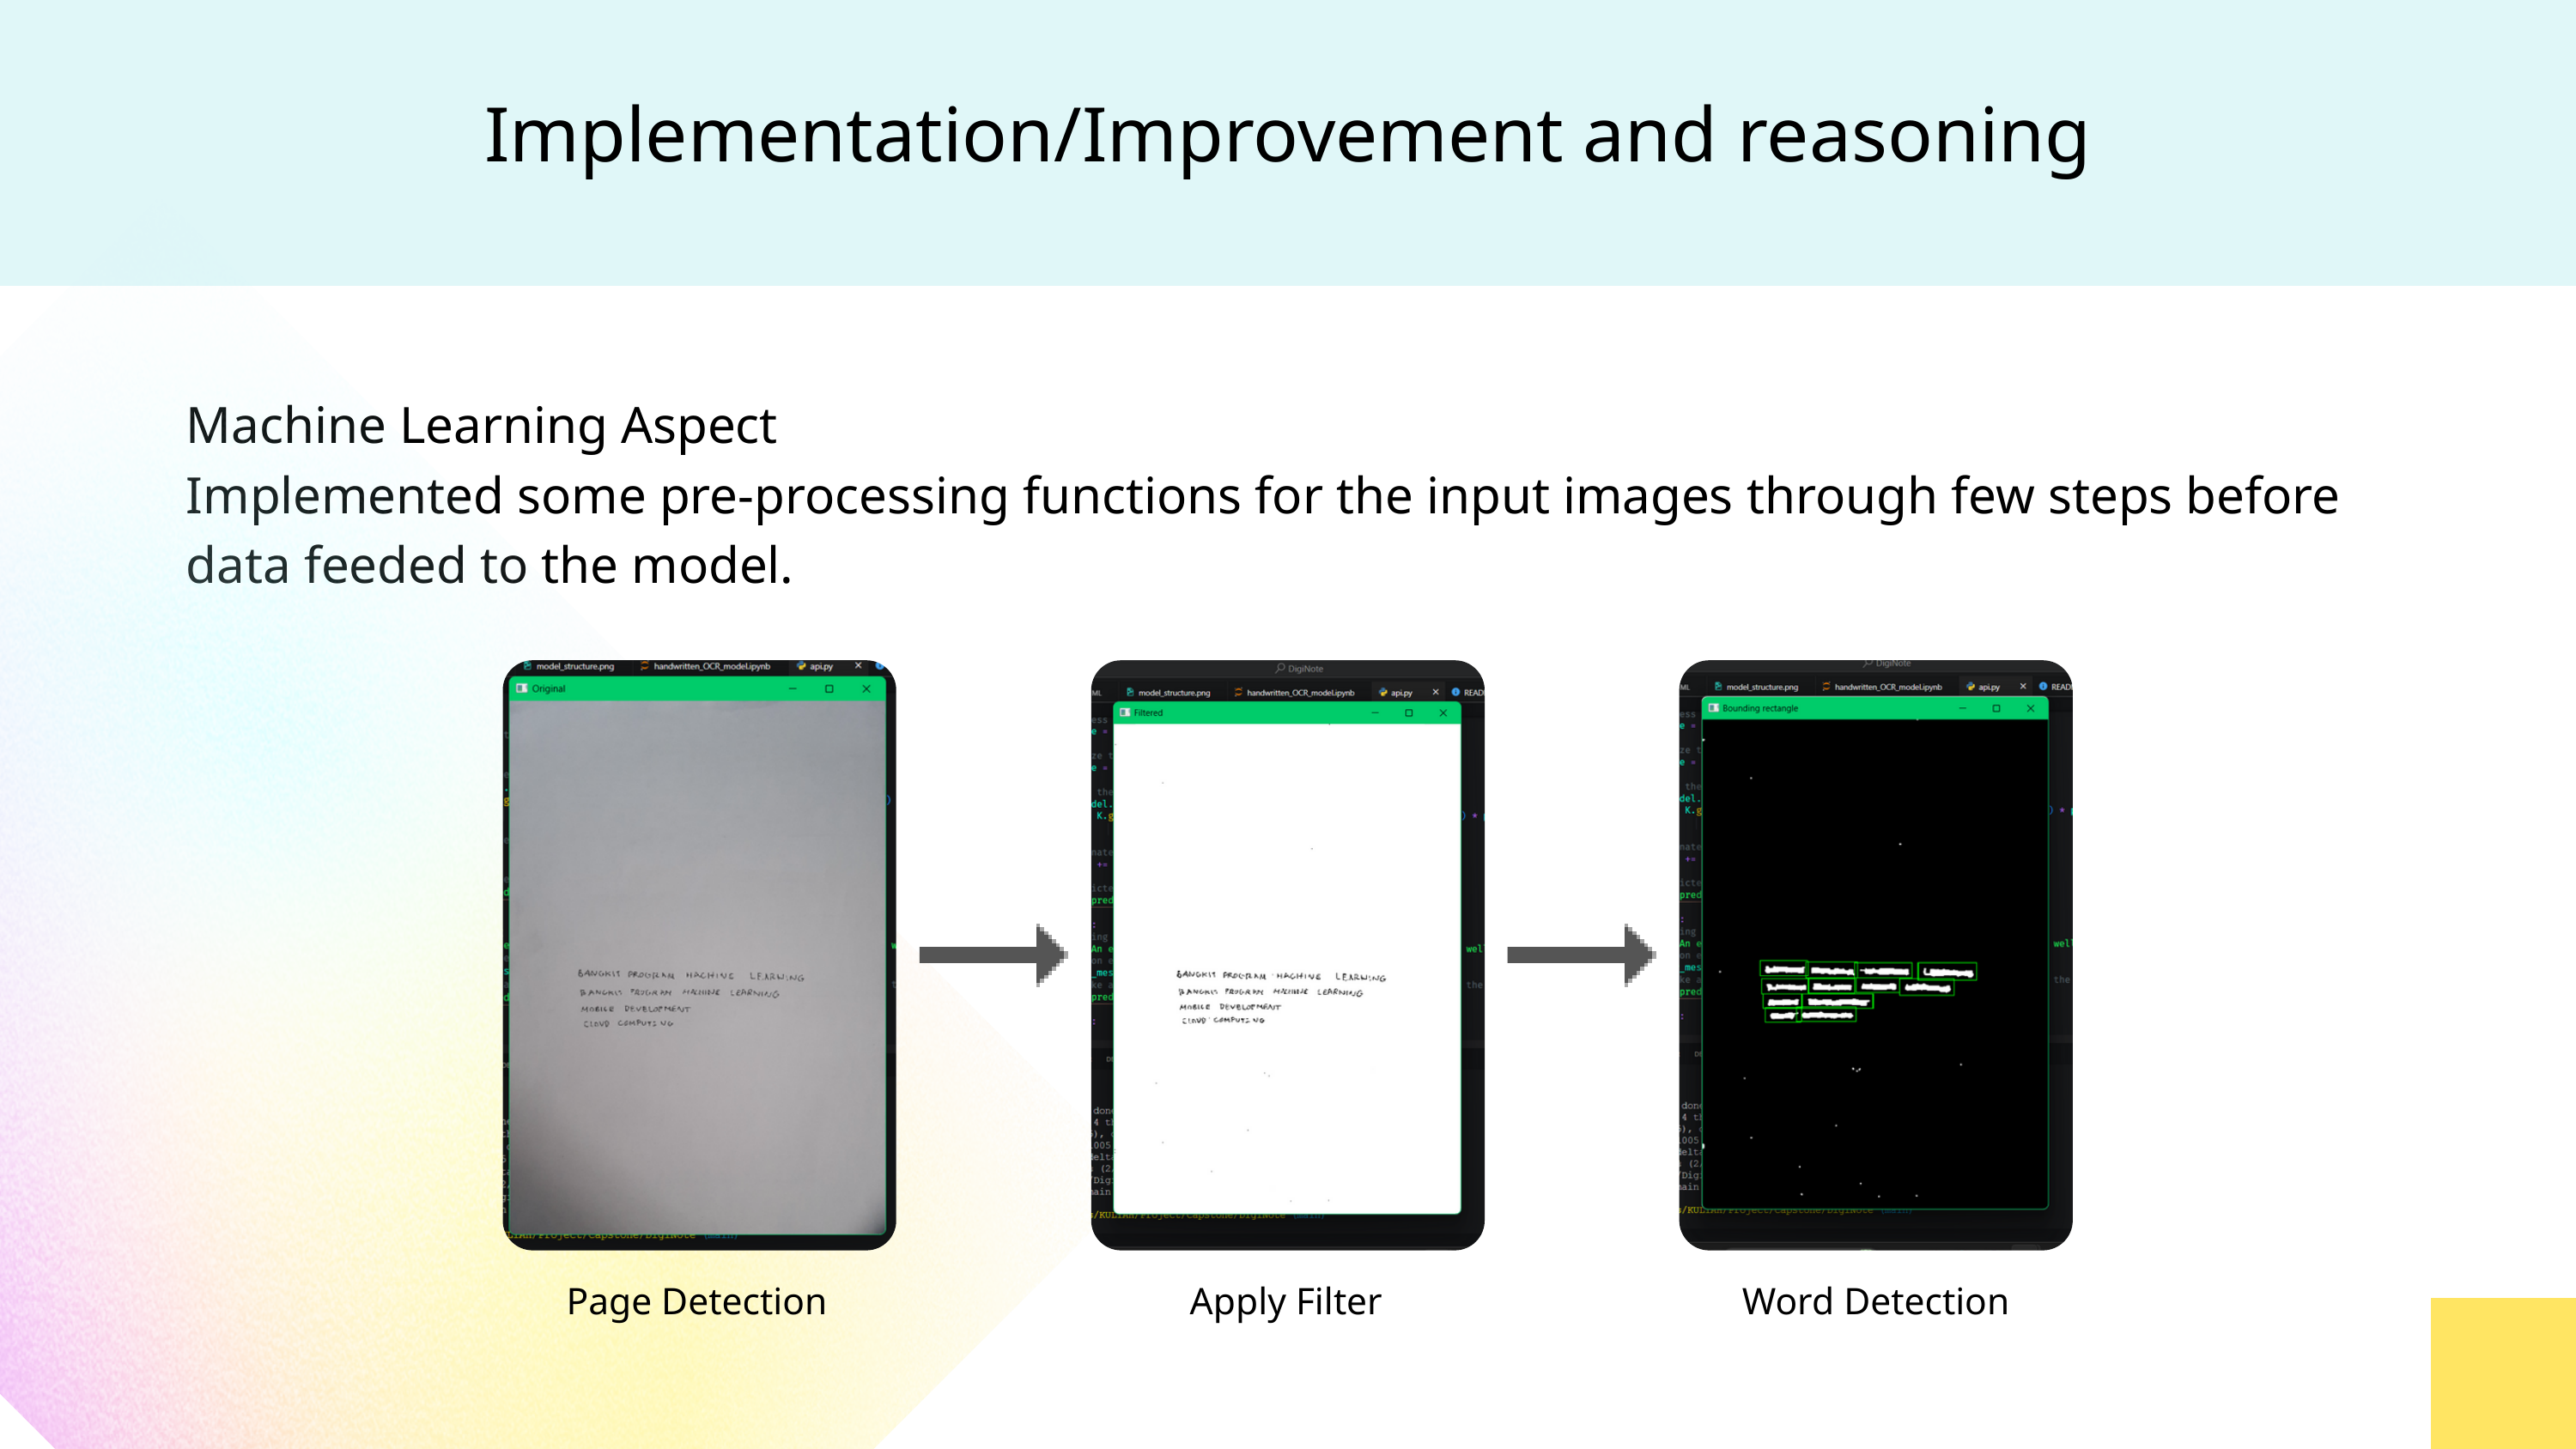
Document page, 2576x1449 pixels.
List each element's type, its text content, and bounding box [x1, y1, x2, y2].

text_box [1091, 659, 1485, 1251]
text_box Machine Learning Aspect Implemented some pre-processing functions for the input images through few steps before data feeded to the model. [349, 383, 2348, 664]
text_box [2430, 1298, 2576, 1449]
text_box [919, 924, 1068, 987]
text_box Page Detection [555, 1270, 839, 1323]
text_box [1507, 924, 1656, 987]
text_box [0, 0, 2576, 286]
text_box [502, 659, 897, 1251]
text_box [1679, 659, 2074, 1251]
text_box [0, 295, 1086, 1449]
text_box Word Detection [1734, 1270, 2018, 1323]
text_box Apply Filter [1144, 1270, 1428, 1323]
